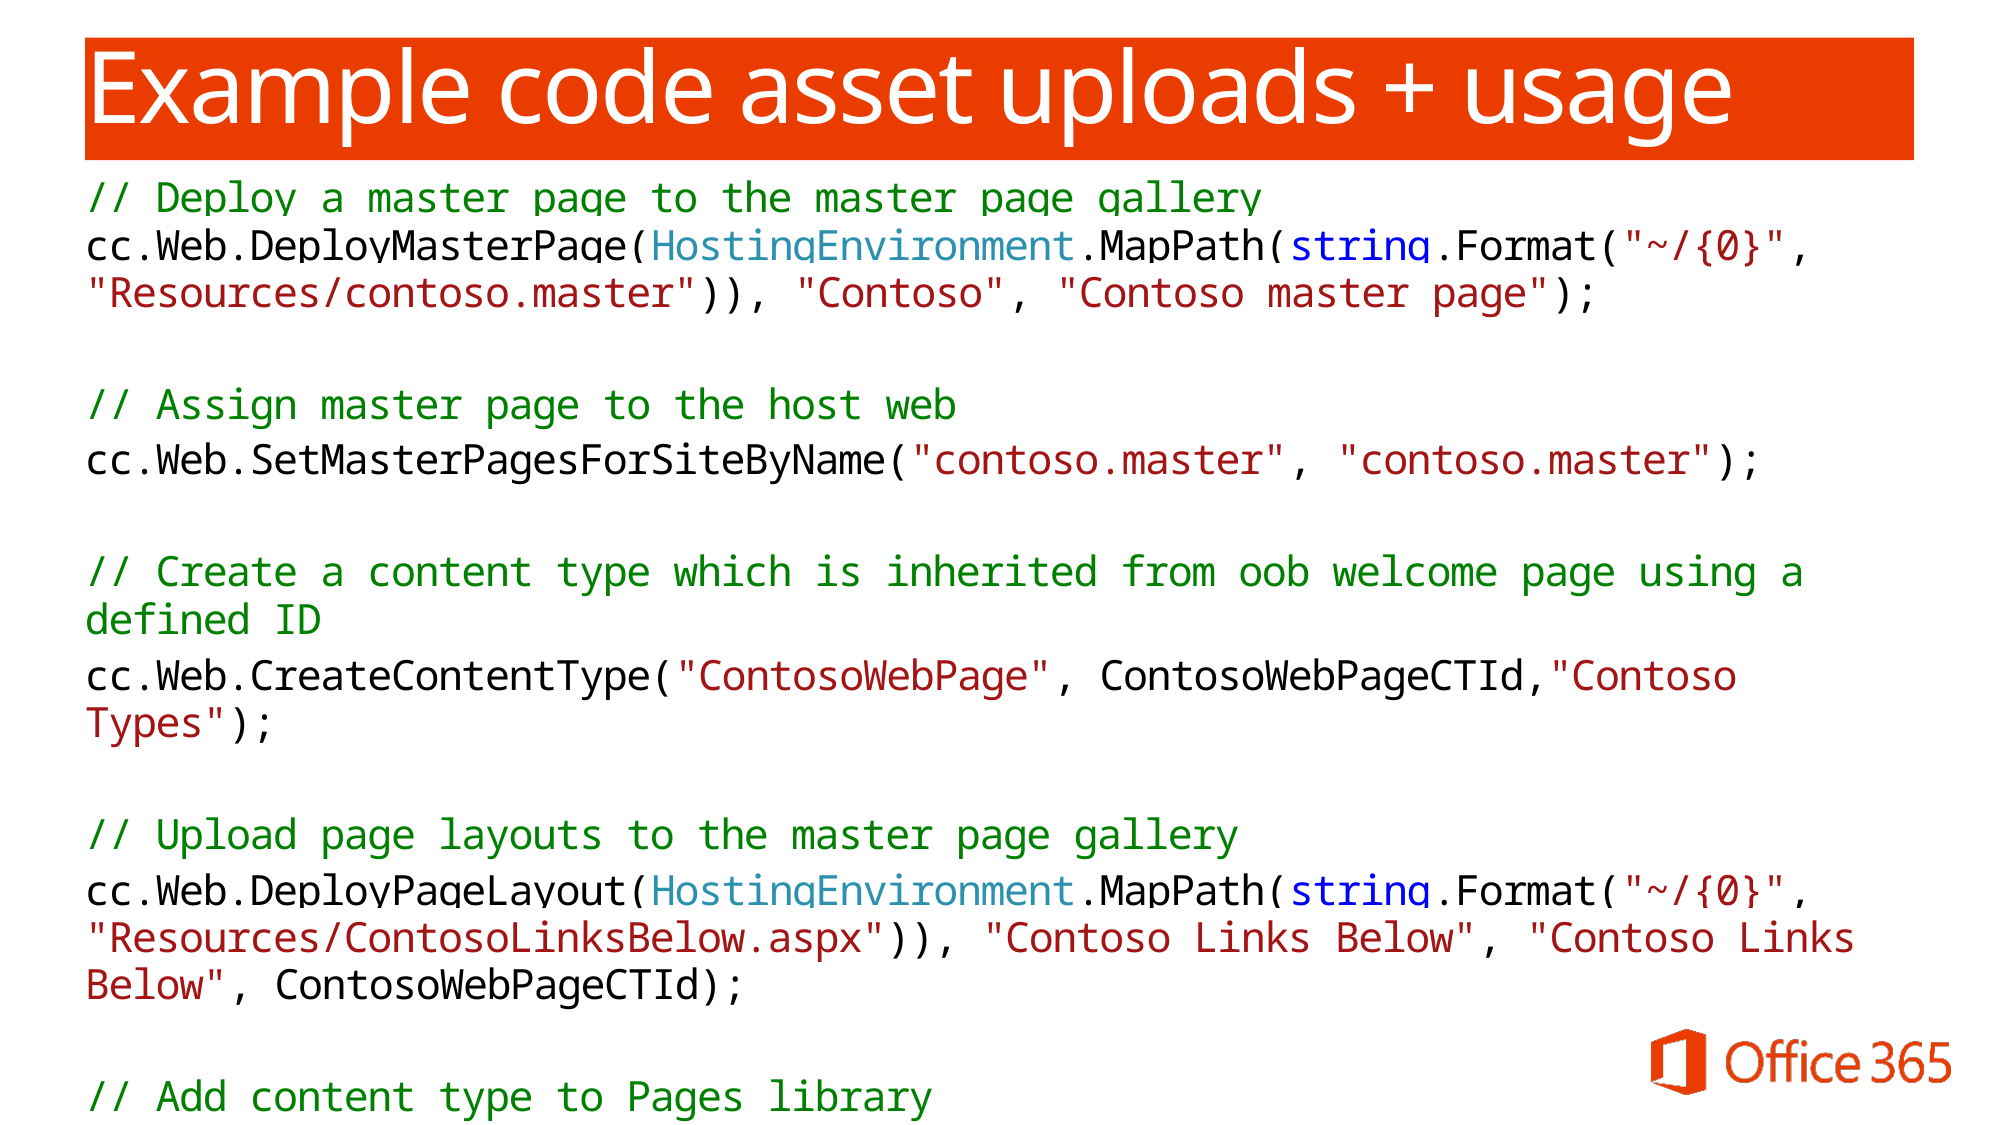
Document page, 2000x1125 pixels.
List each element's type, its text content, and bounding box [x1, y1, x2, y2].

list // Deploy a master page to the master page gallery cc.Web.DeployMasterPage(HostingEnvironment.MapPath(string.Format("~/{0}", "Resources/contoso.master")), "Contoso", "Contoso master page"); // Assign master page to the host web cc.Web.SetMasterPagesForSiteByName("contoso.master", "contoso.master"); // Create a content type which is inherited from oob welcome page using a defined ID cc.Web.CreateContentType("ContosoWebPage", ContosoWebPageCTId,"Contoso Types"); // Upload page layouts to the master page gallery cc.Web.DeployPageLayout(HostingEnvironment.MapPath(string.Format("~/{0}", "Resources/ContosoLinksBelow.aspx")), "Contoso Links Below", "Contoso Links Below", ContosoWebPageCTId); // Add content type to Pages library cc.Web.AddContentTypeToListById("Pages", ContosoWebPageCTId); [85, 174, 1915, 616]
picture [1622, 1000, 1978, 1124]
title Example code asset uploads + usage [85, 37, 1914, 161]
